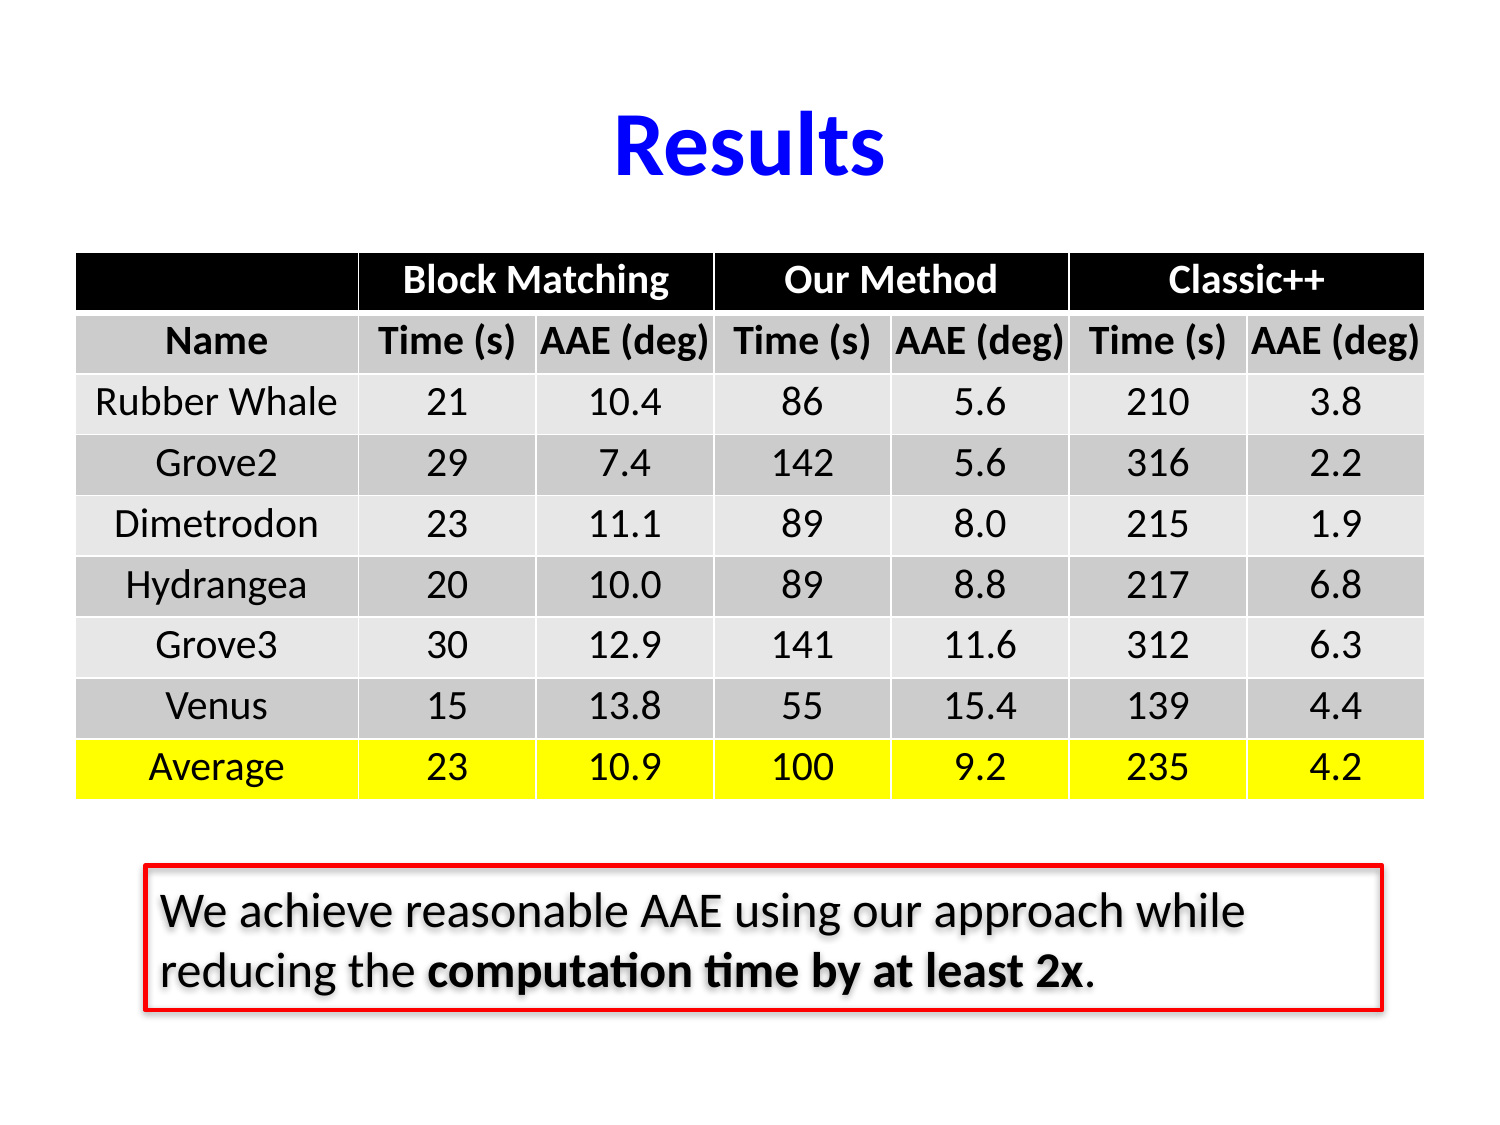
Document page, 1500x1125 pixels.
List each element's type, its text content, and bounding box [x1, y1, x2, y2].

table_cell 20 [359, 557, 535, 616]
table_cell Rubber Whale [76, 375, 358, 434]
table_cell 217 [1070, 557, 1246, 616]
table_cell 86 [715, 375, 890, 434]
text_box We achieve reasonable AAE using our approach while reducing the computation time by at least 2x. [145, 865, 1383, 1011]
table_cell 89 [715, 496, 890, 555]
table_cell Venus [76, 679, 358, 738]
table_cell Name [76, 316, 358, 373]
table_cell 11.6 [892, 618, 1068, 677]
table_cell 141 [715, 618, 890, 677]
table_cell 215 [1070, 496, 1246, 555]
table_cell 9.2 [892, 740, 1068, 799]
table_header Block Matching [359, 253, 713, 310]
table_cell 29 [359, 435, 535, 495]
table_cell 8.8 [892, 557, 1068, 616]
table_cell 6.3 [1248, 618, 1424, 677]
table_header [76, 253, 358, 310]
table_cell Time (s) [1070, 316, 1246, 373]
table_cell 7.4 [537, 435, 713, 495]
table_header Our Method [715, 253, 1068, 310]
table_cell 11.1 [537, 496, 713, 555]
table_cell 4.4 [1248, 679, 1424, 738]
table_cell AAE (deg) [892, 316, 1068, 373]
table_cell 312 [1070, 618, 1246, 677]
table_cell 12.9 [537, 618, 713, 677]
table_cell 1.9 [1248, 496, 1424, 555]
table_cell Grove2 [76, 435, 358, 495]
table_cell 139 [1070, 679, 1246, 738]
table_cell Hydrangea [76, 557, 358, 616]
table_cell 10.9 [537, 740, 713, 799]
table_cell 3.8 [1248, 375, 1424, 434]
table_cell 30 [359, 618, 535, 677]
table_cell 21 [359, 375, 535, 434]
table_cell 316 [1070, 435, 1246, 495]
table_cell 100 [715, 740, 890, 799]
title Results [75, 45, 1425, 233]
table_cell 2.2 [1248, 435, 1424, 495]
table_cell 10.4 [537, 375, 713, 434]
table_cell 15 [359, 679, 535, 738]
table_cell 142 [715, 435, 890, 495]
table_cell Time (s) [359, 316, 535, 373]
table_cell 15.4 [892, 679, 1068, 738]
table_cell AAE (deg) [537, 316, 713, 373]
table_cell 8.0 [892, 496, 1068, 555]
table_cell 23 [359, 740, 535, 799]
table_cell 4.2 [1248, 740, 1424, 799]
table_cell Grove3 [76, 618, 358, 677]
table_cell 23 [359, 496, 535, 555]
table_cell Time (s) [715, 316, 890, 373]
table_cell Average [76, 740, 358, 799]
table_cell AAE (deg) [1248, 316, 1424, 373]
table_cell Dimetrodon [76, 496, 358, 555]
table_header Classic++ [1070, 253, 1424, 310]
table_cell 5.6 [892, 435, 1068, 495]
table_cell 235 [1070, 740, 1246, 799]
table_cell 13.8 [537, 679, 713, 738]
table_cell 6.8 [1248, 557, 1424, 616]
table_cell 55 [715, 679, 890, 738]
table_cell 210 [1070, 375, 1246, 434]
table_cell 89 [715, 557, 890, 616]
table_cell 5.6 [892, 375, 1068, 434]
table_cell 10.0 [537, 557, 713, 616]
